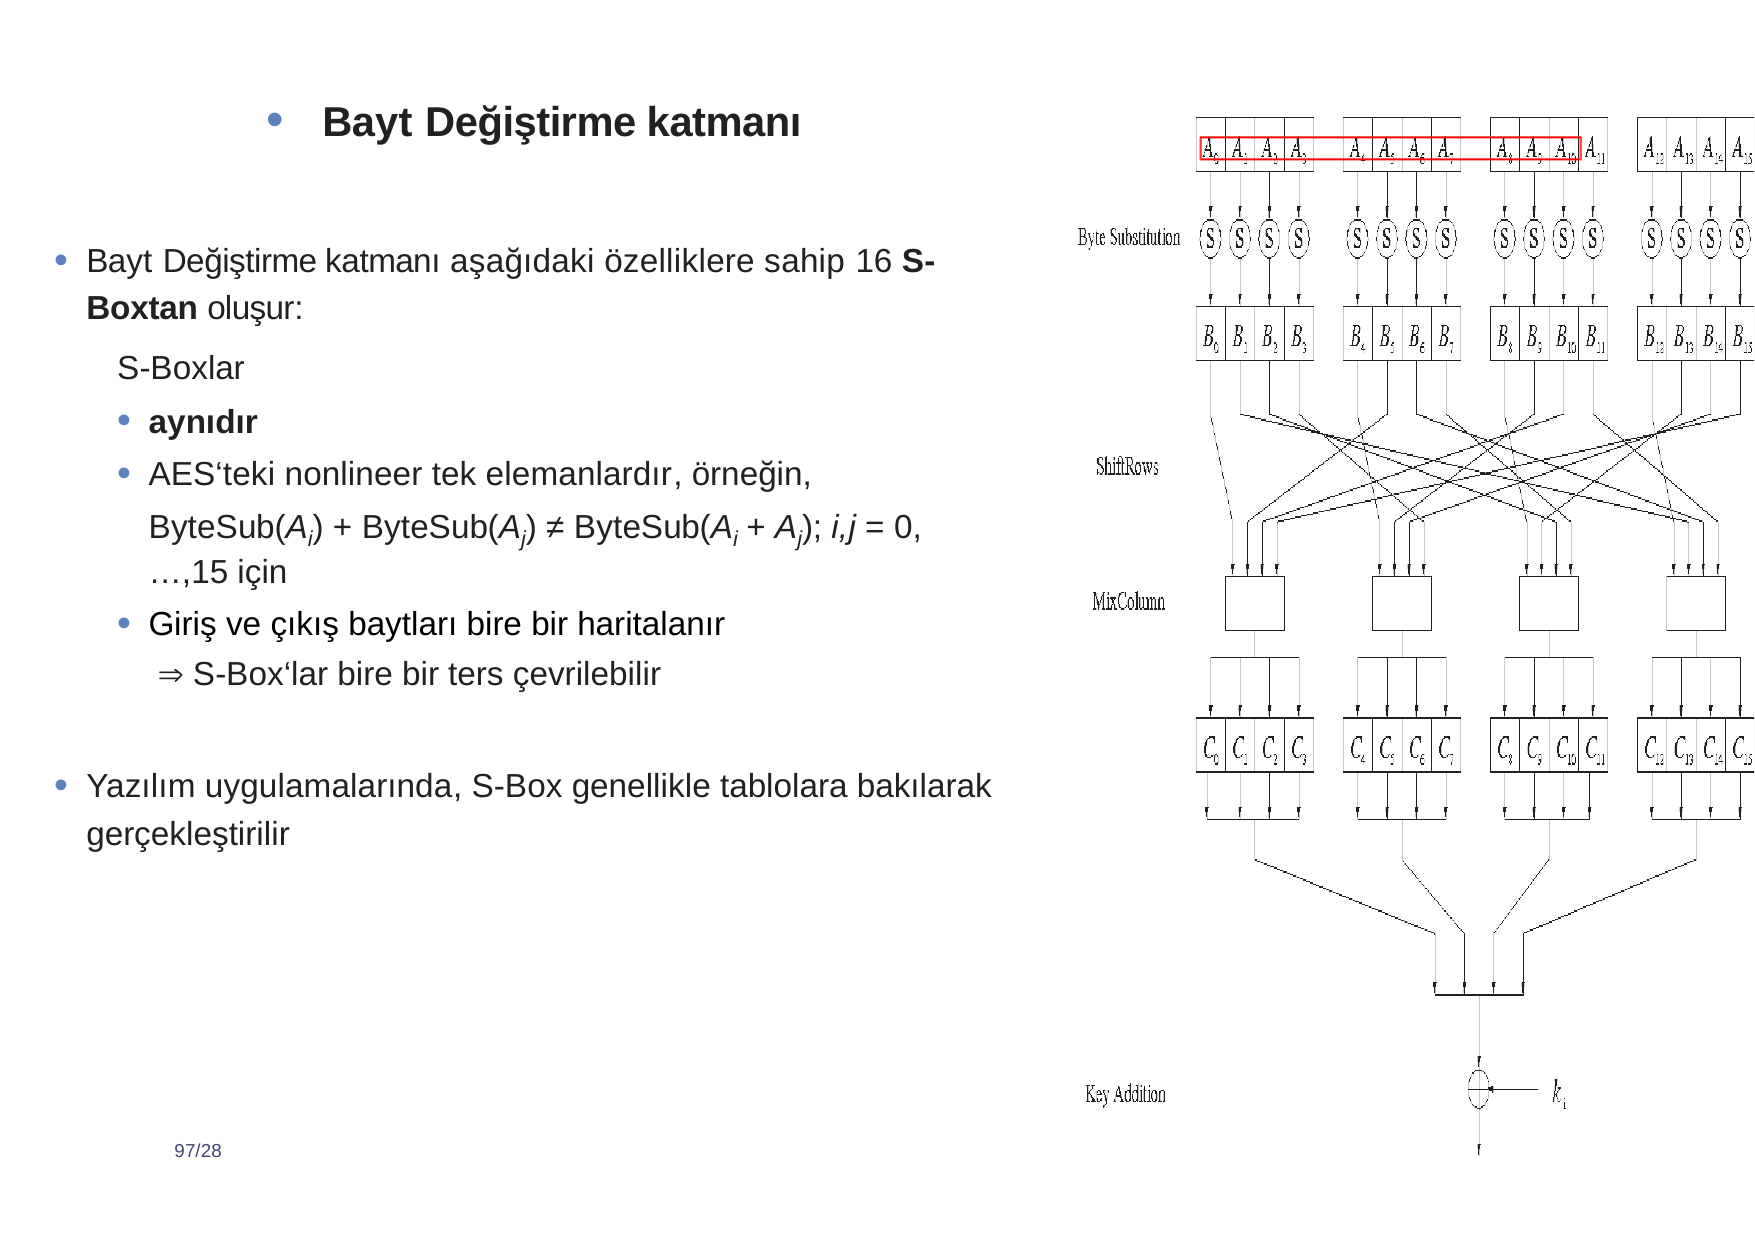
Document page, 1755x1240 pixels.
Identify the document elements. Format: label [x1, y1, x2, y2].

text_box [202, 94, 840, 149]
slide_number [170, 1139, 224, 1164]
text_box [52, 116, 1755, 1158]
